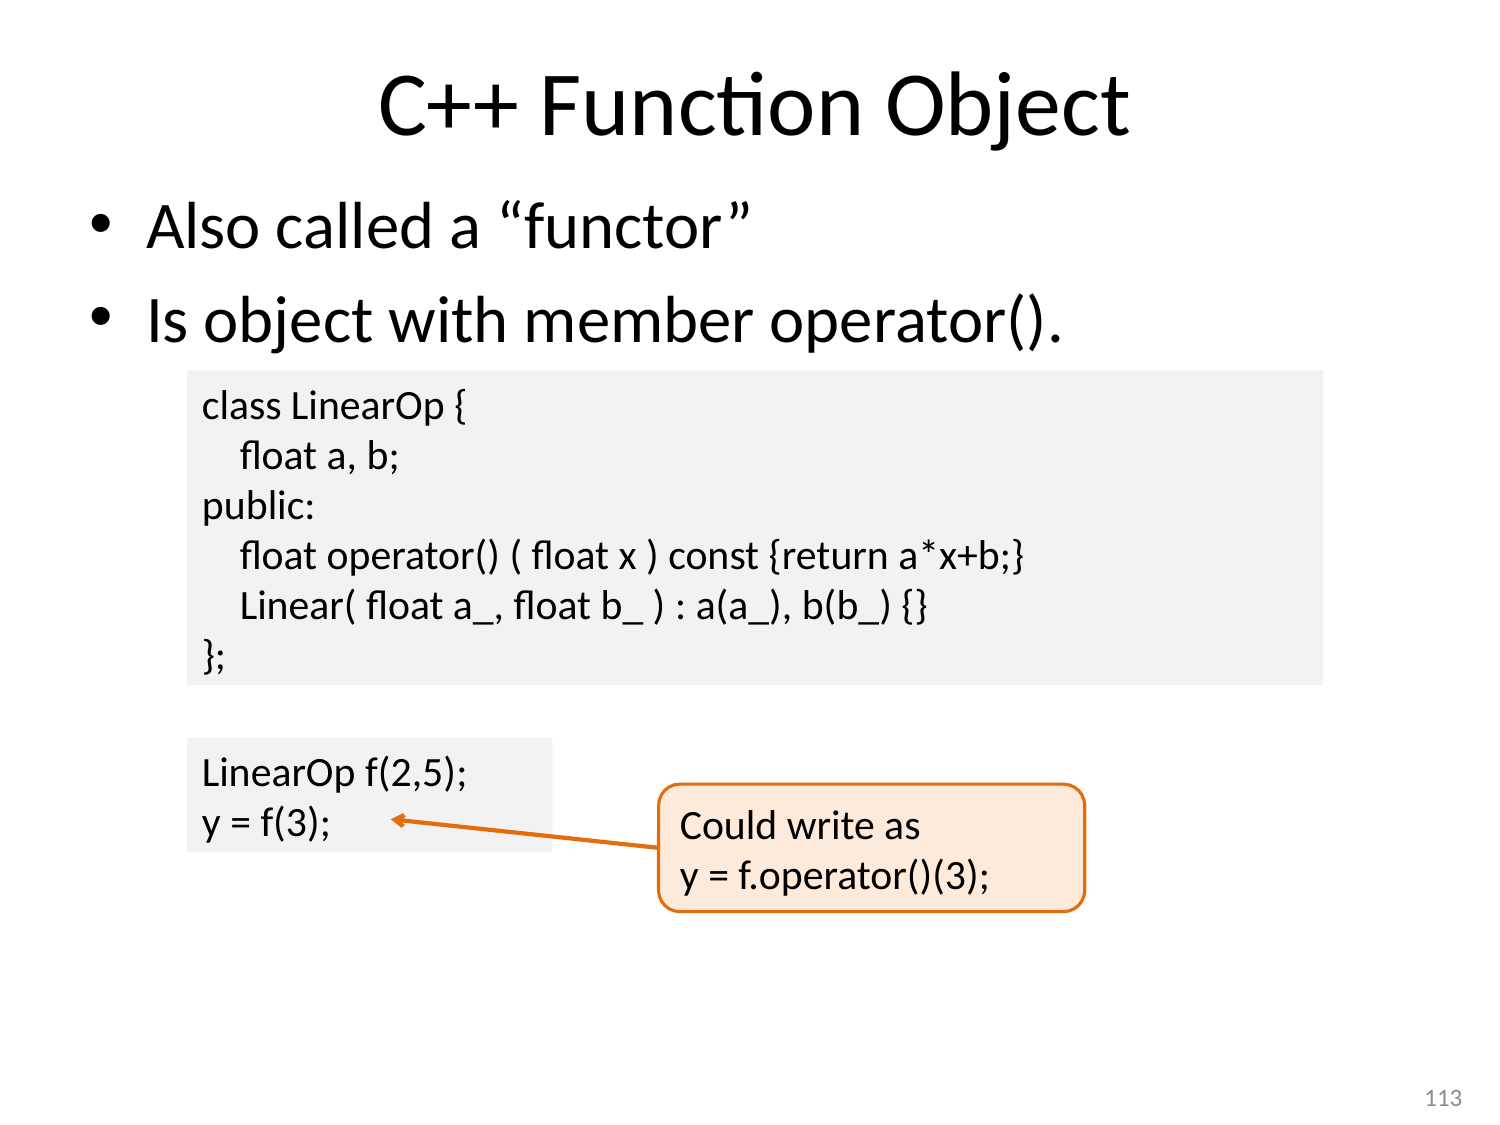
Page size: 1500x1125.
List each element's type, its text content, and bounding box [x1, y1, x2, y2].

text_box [390, 783, 1085, 913]
slide_number 113 [1395, 1074, 1478, 1118]
text_box class LinearOp { float a, b; public: float operator() ( float x ) const {return a*x+b;} Linear( float a_, float b_ ) : a(a_), b(b_) {} }; [187, 370, 1324, 686]
text_box LinearOp f(2,5); y = f(3); [187, 737, 553, 853]
list Also called a “functor” Is object with member operator(). [74, 174, 1427, 980]
title C++ Function Object [80, 4, 1431, 193]
